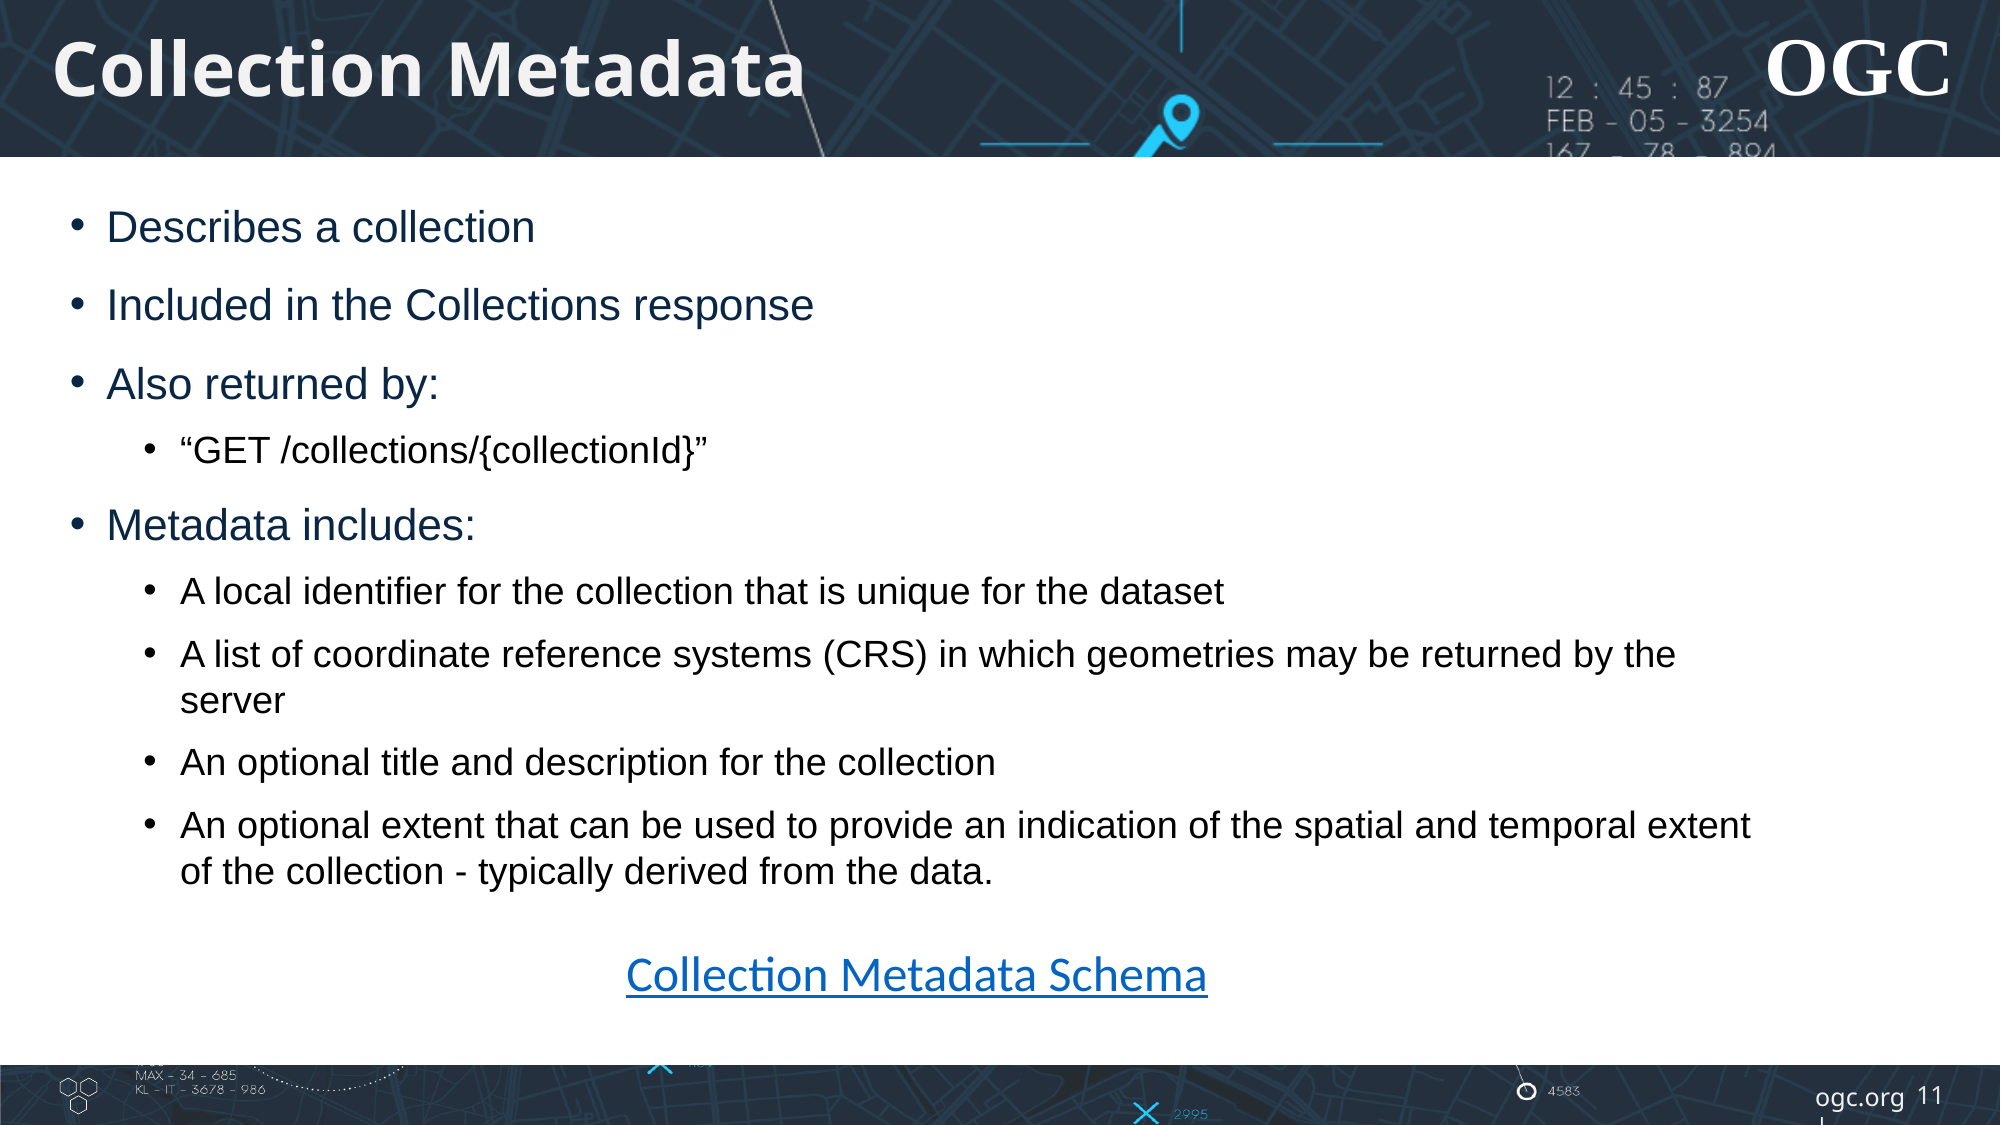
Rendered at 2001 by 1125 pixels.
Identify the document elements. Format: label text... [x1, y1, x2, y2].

text_box Collection Metadata Schema [567, 934, 1268, 1074]
slide_number 11 [1772, 1073, 1960, 1121]
list Describes a collection Included in the Collections response Also returned by: “GET /collections/{collectionId}” Metadata includes: A local identifier for the collection that is unique for the dataset A list of coordinate reference systems (CRS) in which geometries may be returned by the server An optional title and description for the collection An optional extent that can be used to provide an indication of the spatial and temporal extent of the collection - typically derived from the data. [54, 190, 1780, 905]
title Collection Metadata [36, 9, 1762, 135]
picture [51, 1069, 106, 1123]
